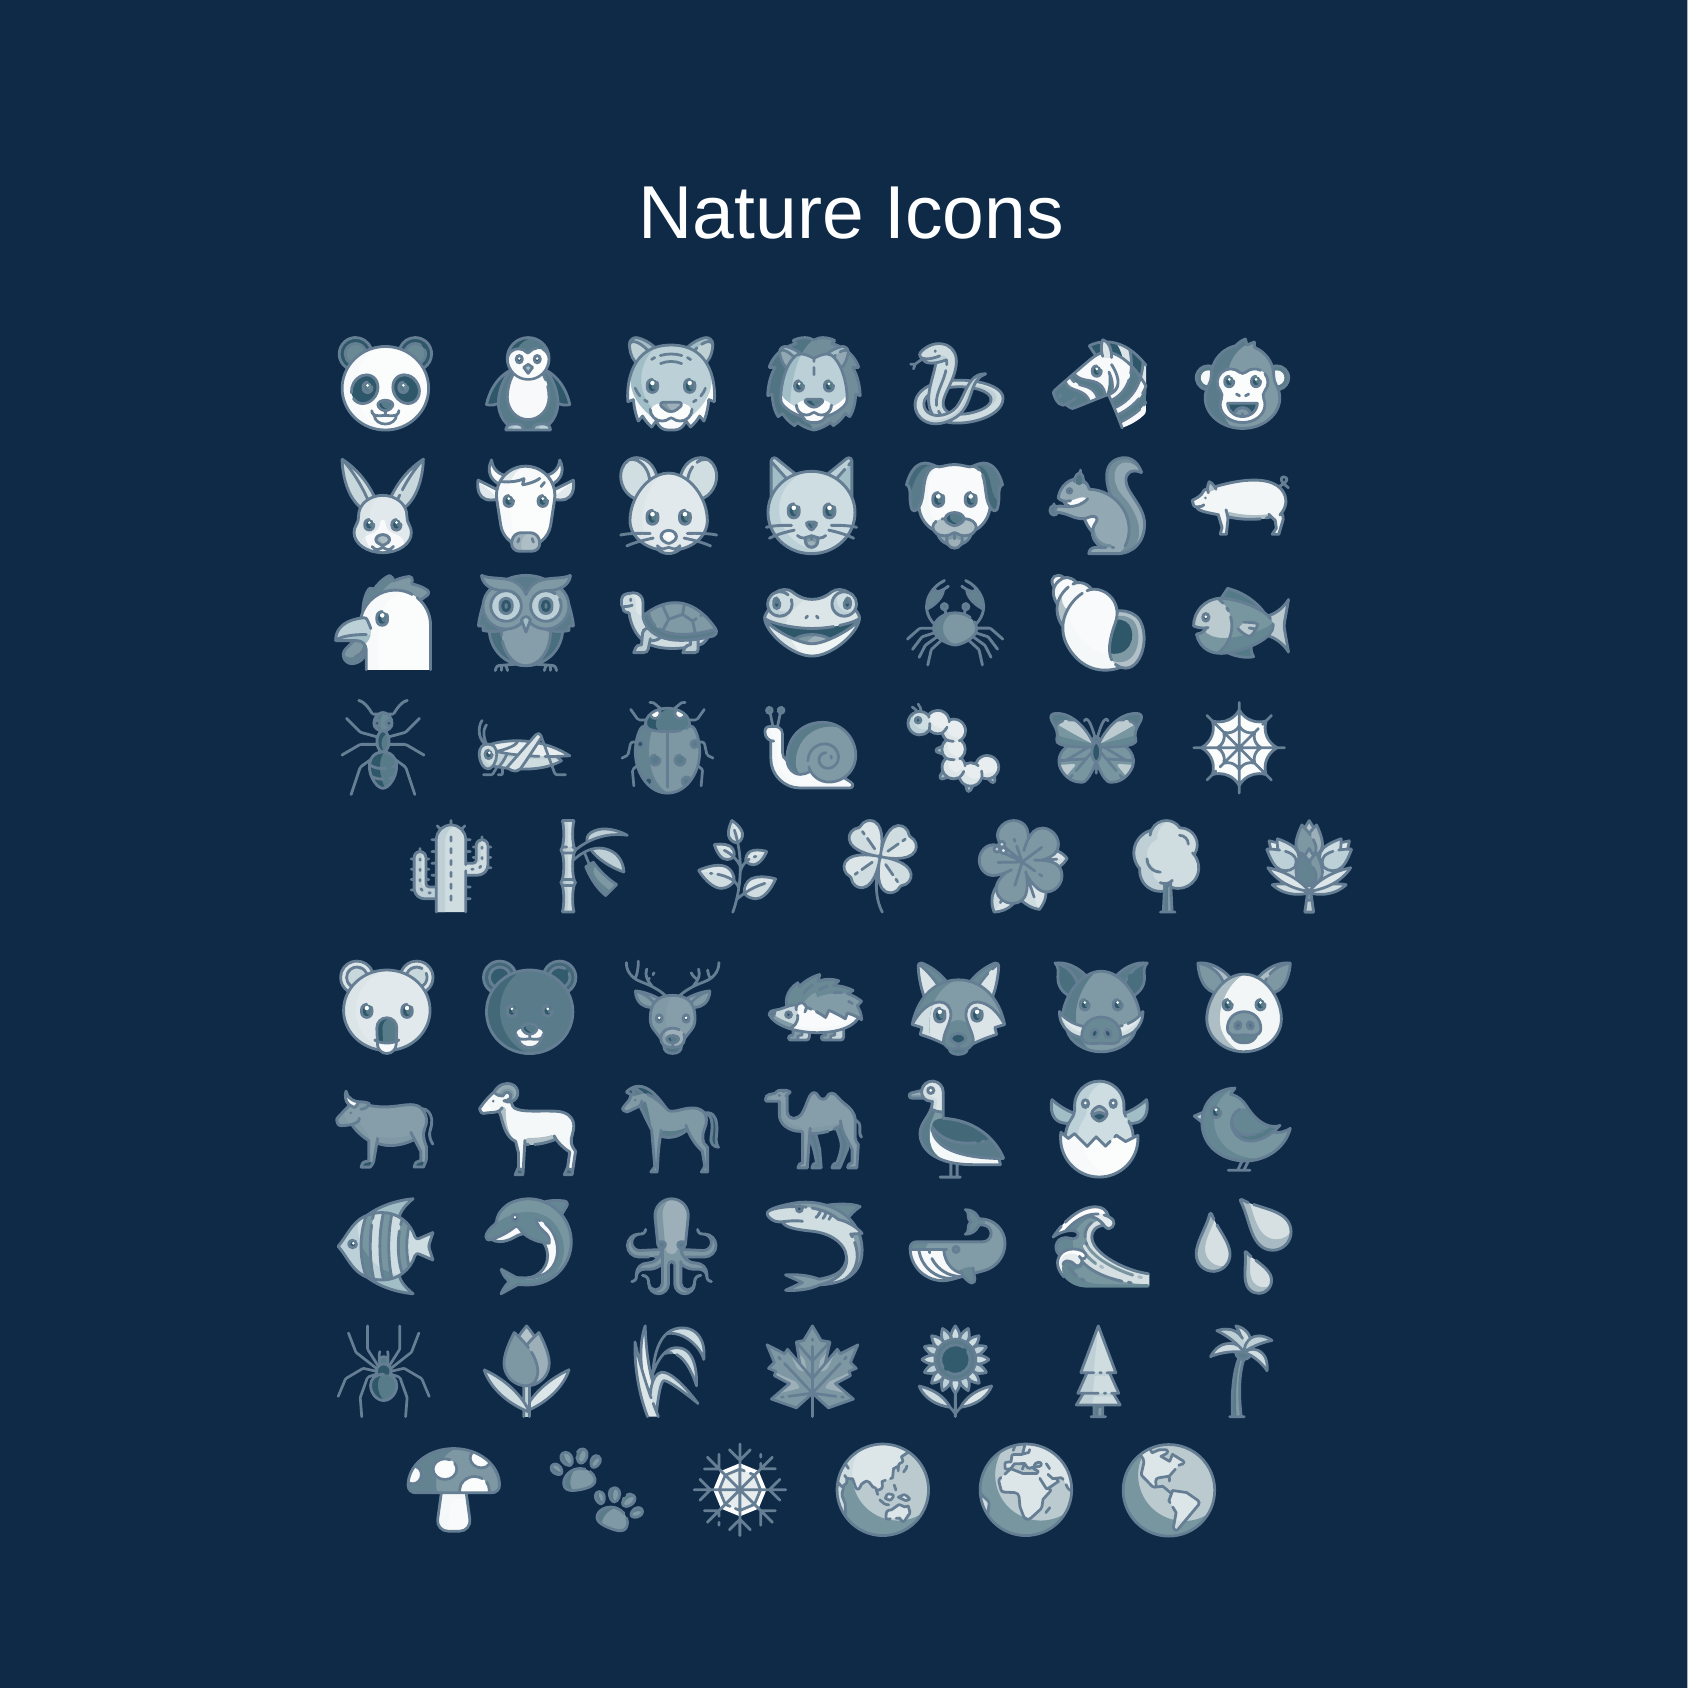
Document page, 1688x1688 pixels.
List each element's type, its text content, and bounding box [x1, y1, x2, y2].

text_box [336, 1197, 435, 1296]
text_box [1196, 961, 1292, 1054]
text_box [764, 455, 859, 556]
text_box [484, 335, 572, 432]
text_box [336, 959, 435, 1056]
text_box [905, 578, 1005, 667]
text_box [482, 1324, 571, 1419]
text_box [632, 1324, 707, 1419]
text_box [767, 972, 864, 1042]
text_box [765, 1200, 865, 1293]
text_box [1051, 1205, 1150, 1288]
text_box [696, 818, 778, 914]
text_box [1208, 1324, 1275, 1419]
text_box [624, 959, 721, 1056]
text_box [910, 961, 1007, 1057]
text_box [1191, 586, 1291, 659]
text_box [549, 1447, 645, 1533]
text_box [917, 1324, 994, 1419]
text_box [1194, 1197, 1294, 1295]
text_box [1130, 818, 1202, 914]
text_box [1192, 1086, 1293, 1172]
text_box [474, 458, 578, 553]
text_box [763, 1088, 864, 1170]
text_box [406, 1446, 502, 1533]
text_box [334, 335, 434, 432]
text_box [1047, 573, 1149, 672]
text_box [1264, 818, 1354, 914]
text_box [766, 335, 862, 432]
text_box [1074, 1324, 1123, 1419]
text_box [763, 705, 858, 790]
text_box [619, 591, 719, 655]
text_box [620, 1084, 721, 1174]
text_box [617, 455, 720, 556]
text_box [973, 1442, 1074, 1538]
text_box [692, 1442, 788, 1538]
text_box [477, 1081, 578, 1177]
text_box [334, 1089, 436, 1169]
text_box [336, 1324, 432, 1419]
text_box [477, 719, 572, 777]
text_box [765, 1324, 860, 1419]
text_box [841, 818, 919, 914]
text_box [1049, 711, 1144, 784]
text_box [409, 818, 493, 914]
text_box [977, 818, 1069, 914]
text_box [339, 698, 427, 796]
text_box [908, 341, 1005, 426]
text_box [1193, 337, 1291, 431]
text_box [829, 1442, 932, 1538]
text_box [1046, 1079, 1153, 1179]
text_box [625, 1197, 718, 1296]
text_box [1048, 455, 1150, 556]
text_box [762, 587, 862, 658]
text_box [1116, 1442, 1218, 1538]
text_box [340, 457, 426, 555]
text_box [903, 702, 1004, 794]
text_box Nature Icons [530, 150, 1173, 266]
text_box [1191, 700, 1287, 795]
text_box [904, 461, 1005, 550]
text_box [1053, 961, 1150, 1054]
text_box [907, 1079, 1006, 1179]
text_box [484, 1197, 576, 1296]
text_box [621, 335, 721, 432]
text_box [908, 1208, 1007, 1285]
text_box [333, 574, 433, 672]
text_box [558, 818, 630, 914]
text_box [1051, 338, 1149, 430]
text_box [619, 700, 716, 795]
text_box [476, 573, 576, 673]
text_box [1190, 475, 1291, 537]
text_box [479, 959, 578, 1056]
